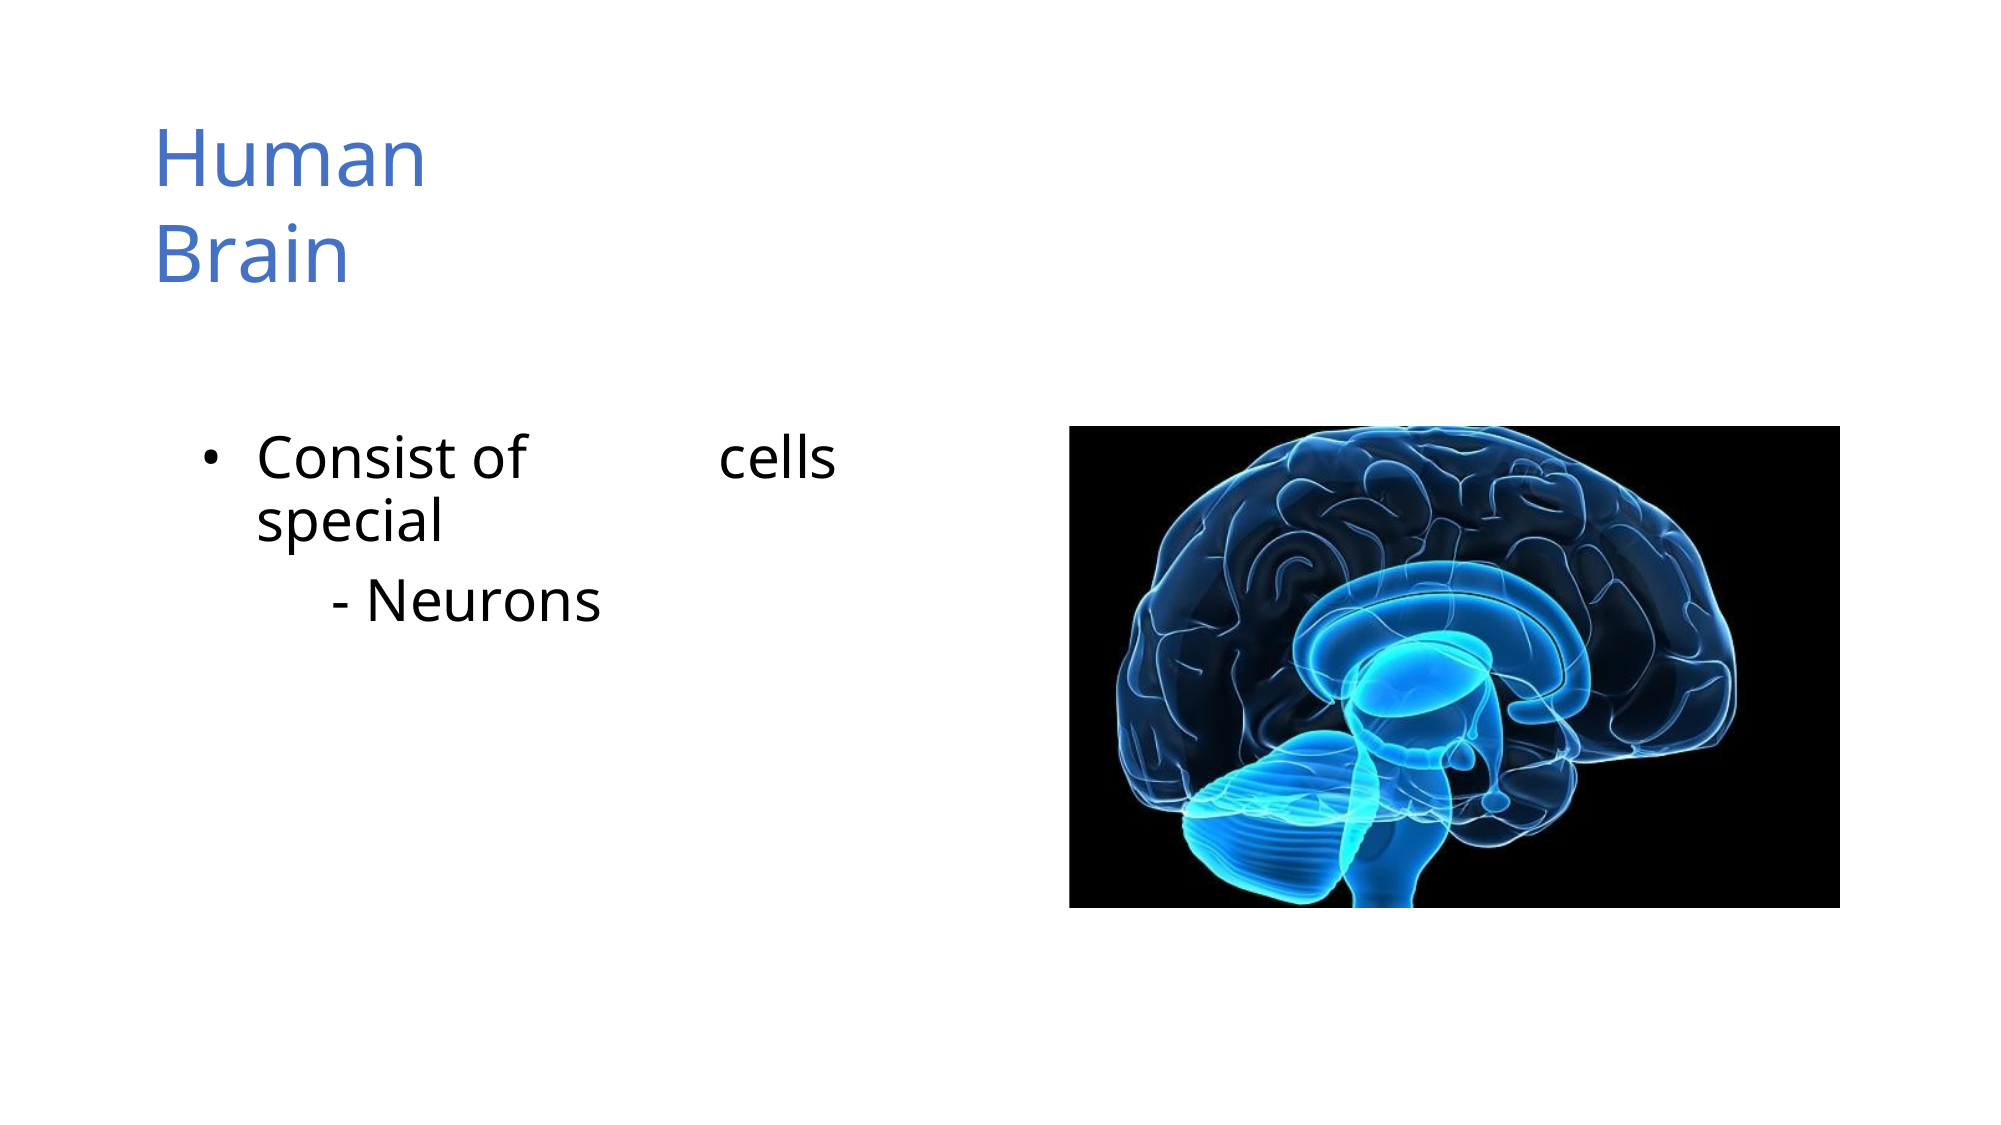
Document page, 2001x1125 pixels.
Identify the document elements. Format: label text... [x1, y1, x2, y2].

text_box Human Brain [150, 122, 648, 219]
text_box [1069, 426, 1840, 908]
text_box cells [716, 427, 841, 491]
text_box • [198, 427, 238, 491]
text_box Consist of special - Neurons [254, 427, 712, 575]
